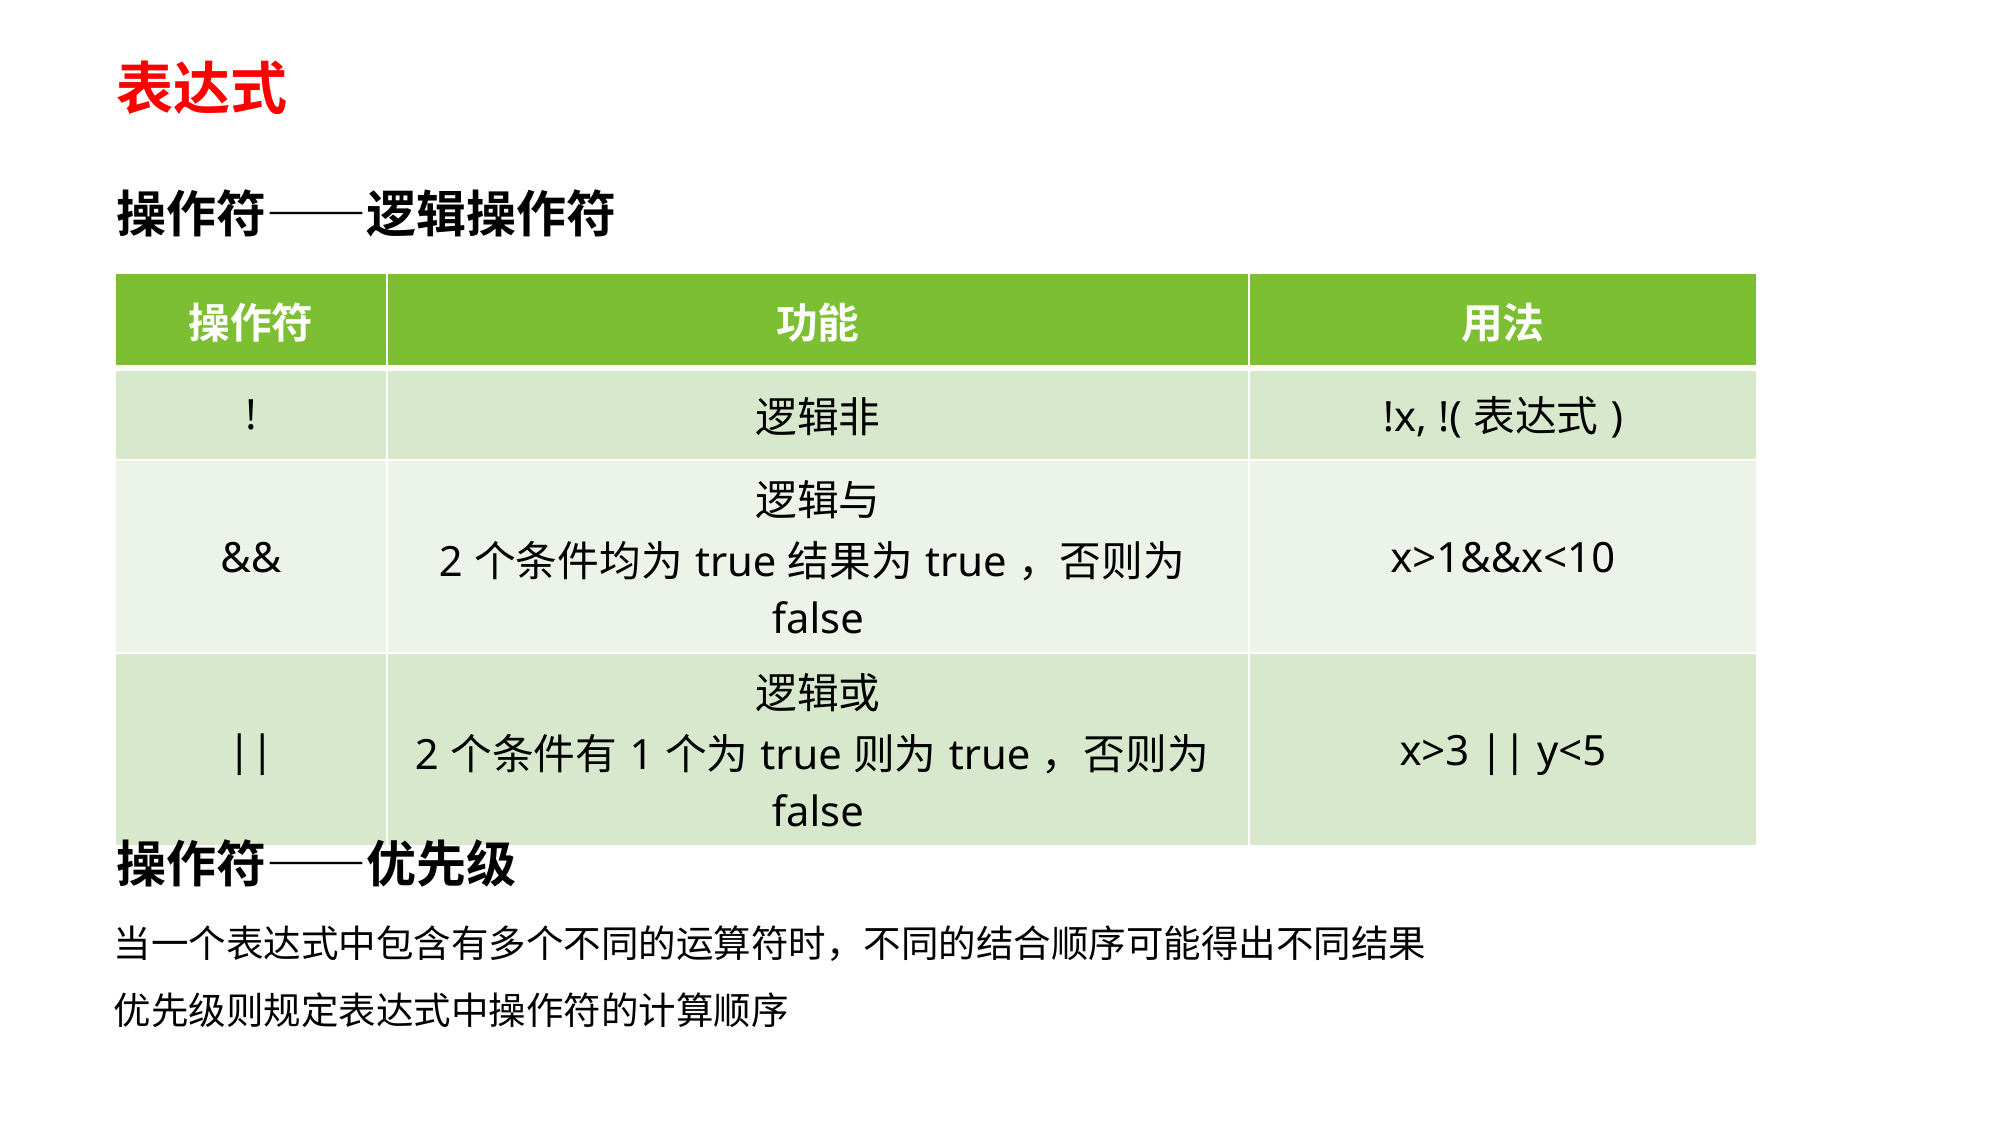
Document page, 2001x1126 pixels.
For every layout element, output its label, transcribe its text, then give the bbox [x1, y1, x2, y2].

title 表达式 [96, 42, 1916, 132]
table_cell || [116, 654, 386, 798]
table_cell 逻辑非 [388, 371, 1248, 459]
list 操作符——逻辑操作符 [96, 148, 1916, 256]
table_cell x>1&&x<10 [1250, 461, 1756, 652]
table_header 功能 [388, 274, 1248, 365]
text_box 当一个表达式中包含有多个不同的运算符时，不同的结合顺序可能得出不同结果 优先级则规定表达式中操作符的计算顺序 [99, 889, 1473, 1040]
table_header 操作符 [116, 274, 386, 365]
table_cell 逻辑或 2个条件有1个为true则为true，否则为false [388, 654, 1248, 845]
table_cell ! [116, 371, 386, 459]
table_header 用法 [1250, 274, 1756, 365]
table_cell 逻辑与 2个条件均为true结果为true，否则为false [388, 461, 1248, 652]
table_cell && [116, 461, 386, 652]
text_box 操作符——优先级 [96, 798, 658, 890]
table_cell !x, !(表达式) [1250, 371, 1756, 459]
table_cell x>3 || y<5 [1250, 654, 1756, 845]
